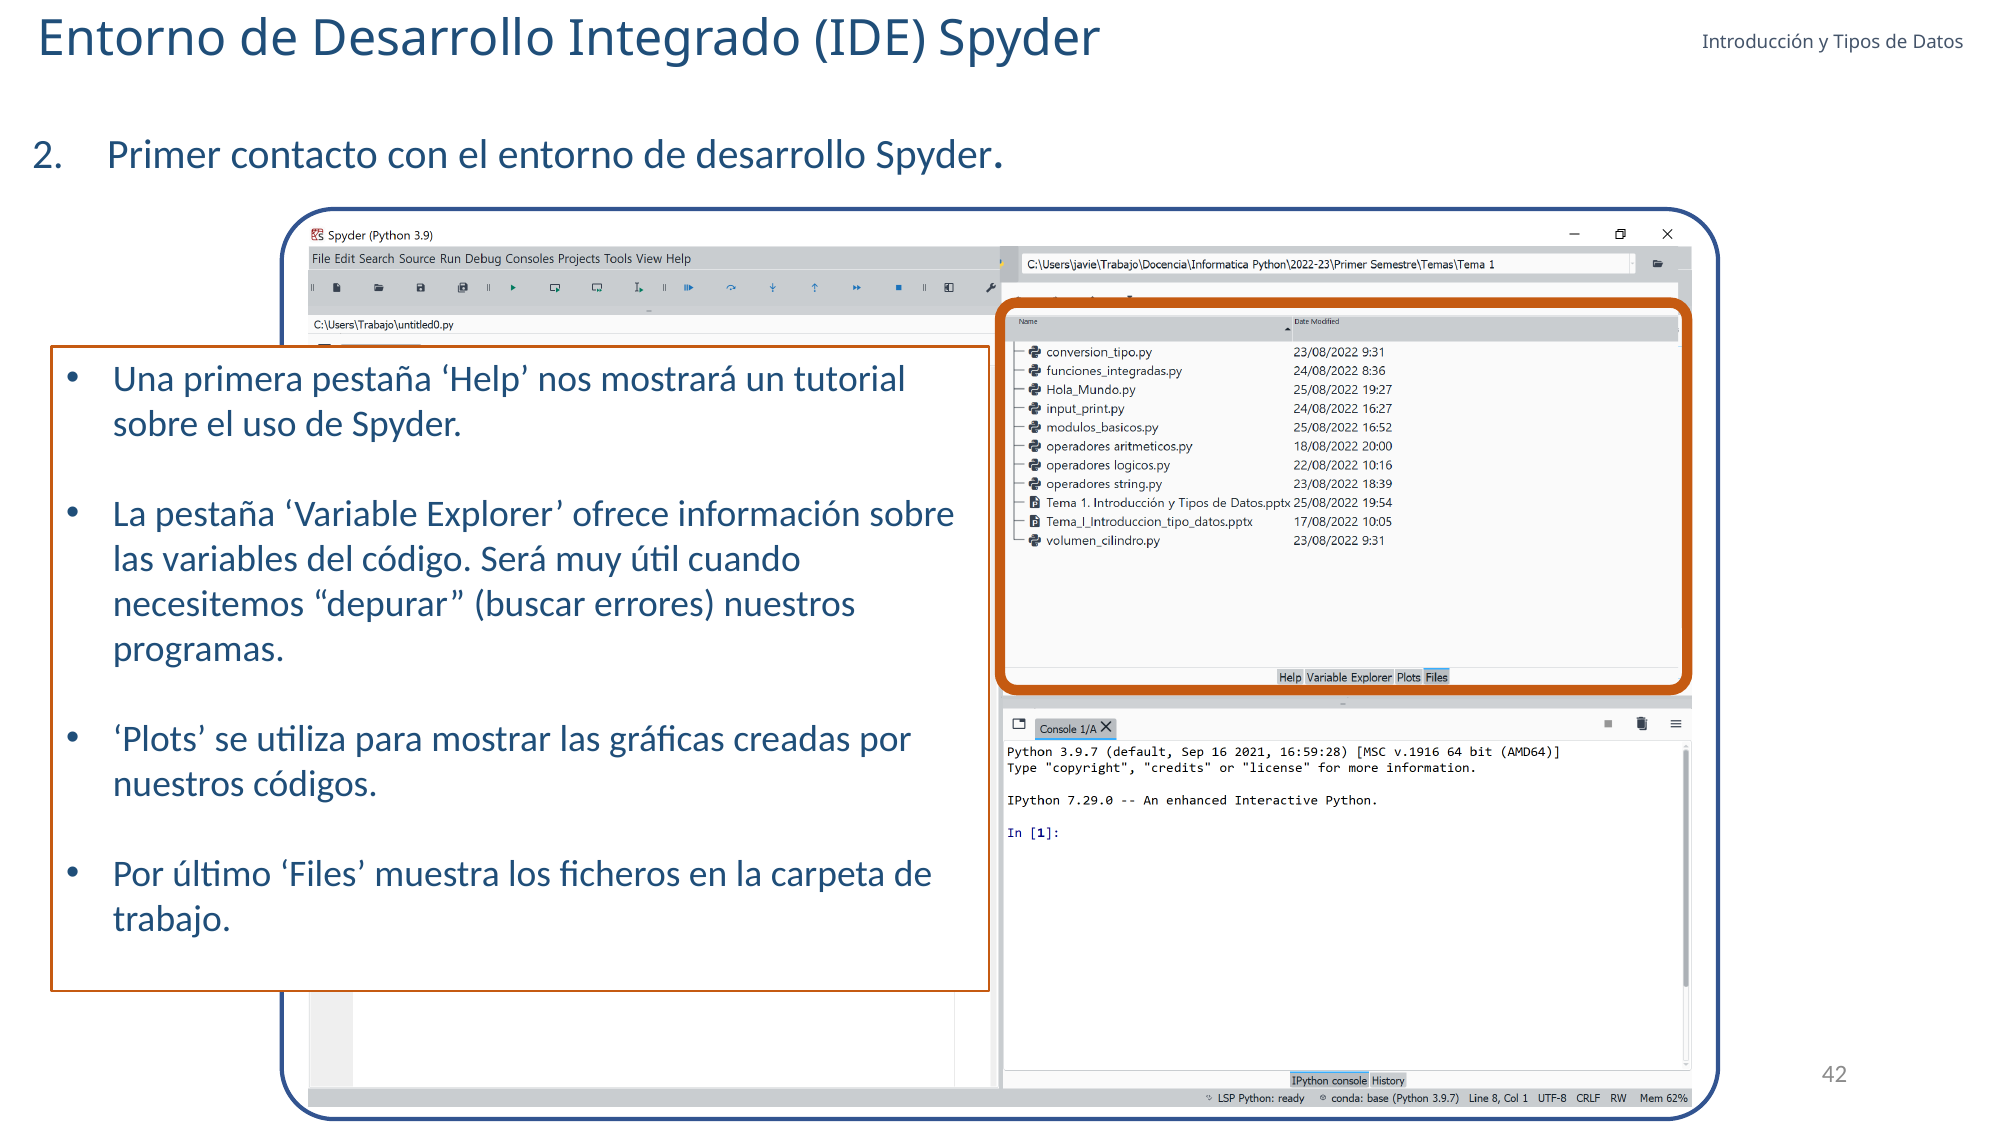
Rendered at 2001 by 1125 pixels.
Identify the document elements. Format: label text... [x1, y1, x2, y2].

text_box Una primera pestaña ‘Help’ nos mostrará un tutorial sobre el uso de Spyder. La pestaña ‘Variable Explorer’ ofrece información sobre las variables del código. Será muy útil cuando necesitemos “depurar” (buscar errores) nuestros programas. ‘Plots’ se utiliza para mostrar las gráficas creadas por nuestros códigos. Por último ‘Files’ muestra los ficheros en la carpeta de trabajo. [51, 346, 307, 991]
picture [307, 224, 1692, 1107]
slide_number 42 [1692, 1042, 1863, 1103]
text_box [280, 991, 1706, 1121]
text_box Entorno de Desarrollo Integrado (IDE) Spyder [22, 0, 1117, 73]
text_box Introducción y Tipos de Datos [1614, 24, 2000, 70]
text_box Primer contacto con el entorno de desarrollo Spyder. [17, 119, 1945, 230]
text_box [1692, 230, 1720, 1042]
text_box [280, 230, 307, 346]
